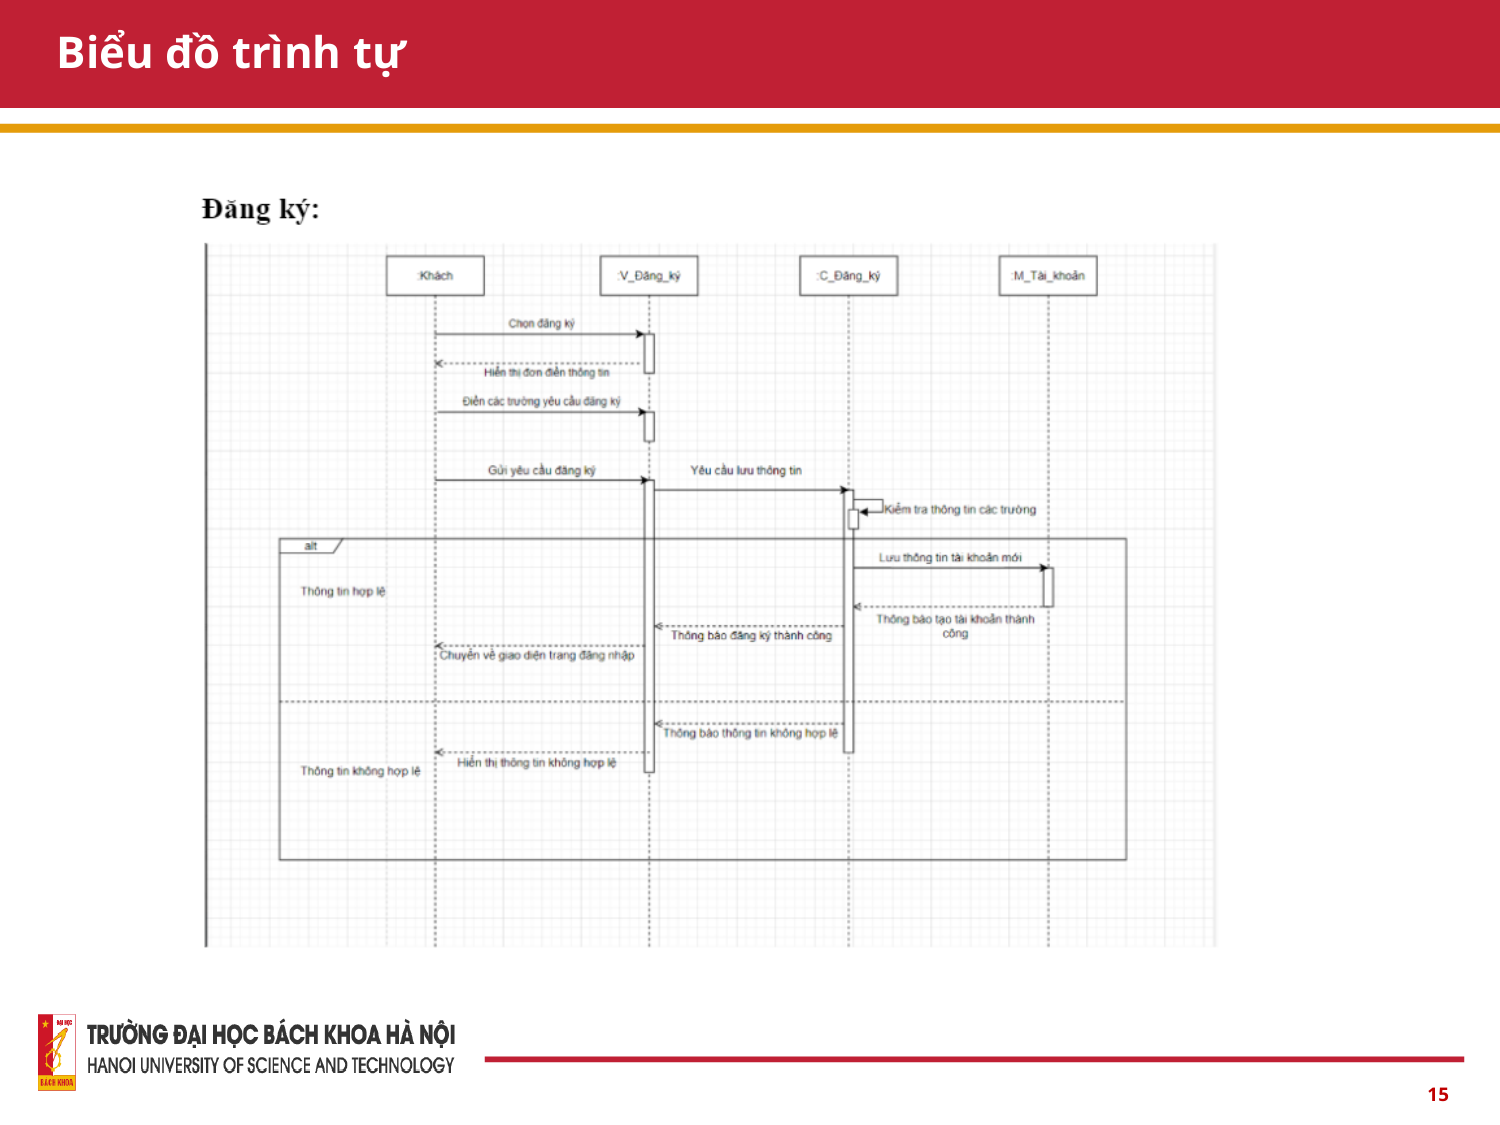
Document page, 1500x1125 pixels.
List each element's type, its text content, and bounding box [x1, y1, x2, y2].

picture [0, 0, 1500, 1125]
title Biểu đồ trình tự [41, 18, 1459, 90]
slide_number 15 [1126, 1065, 1464, 1125]
